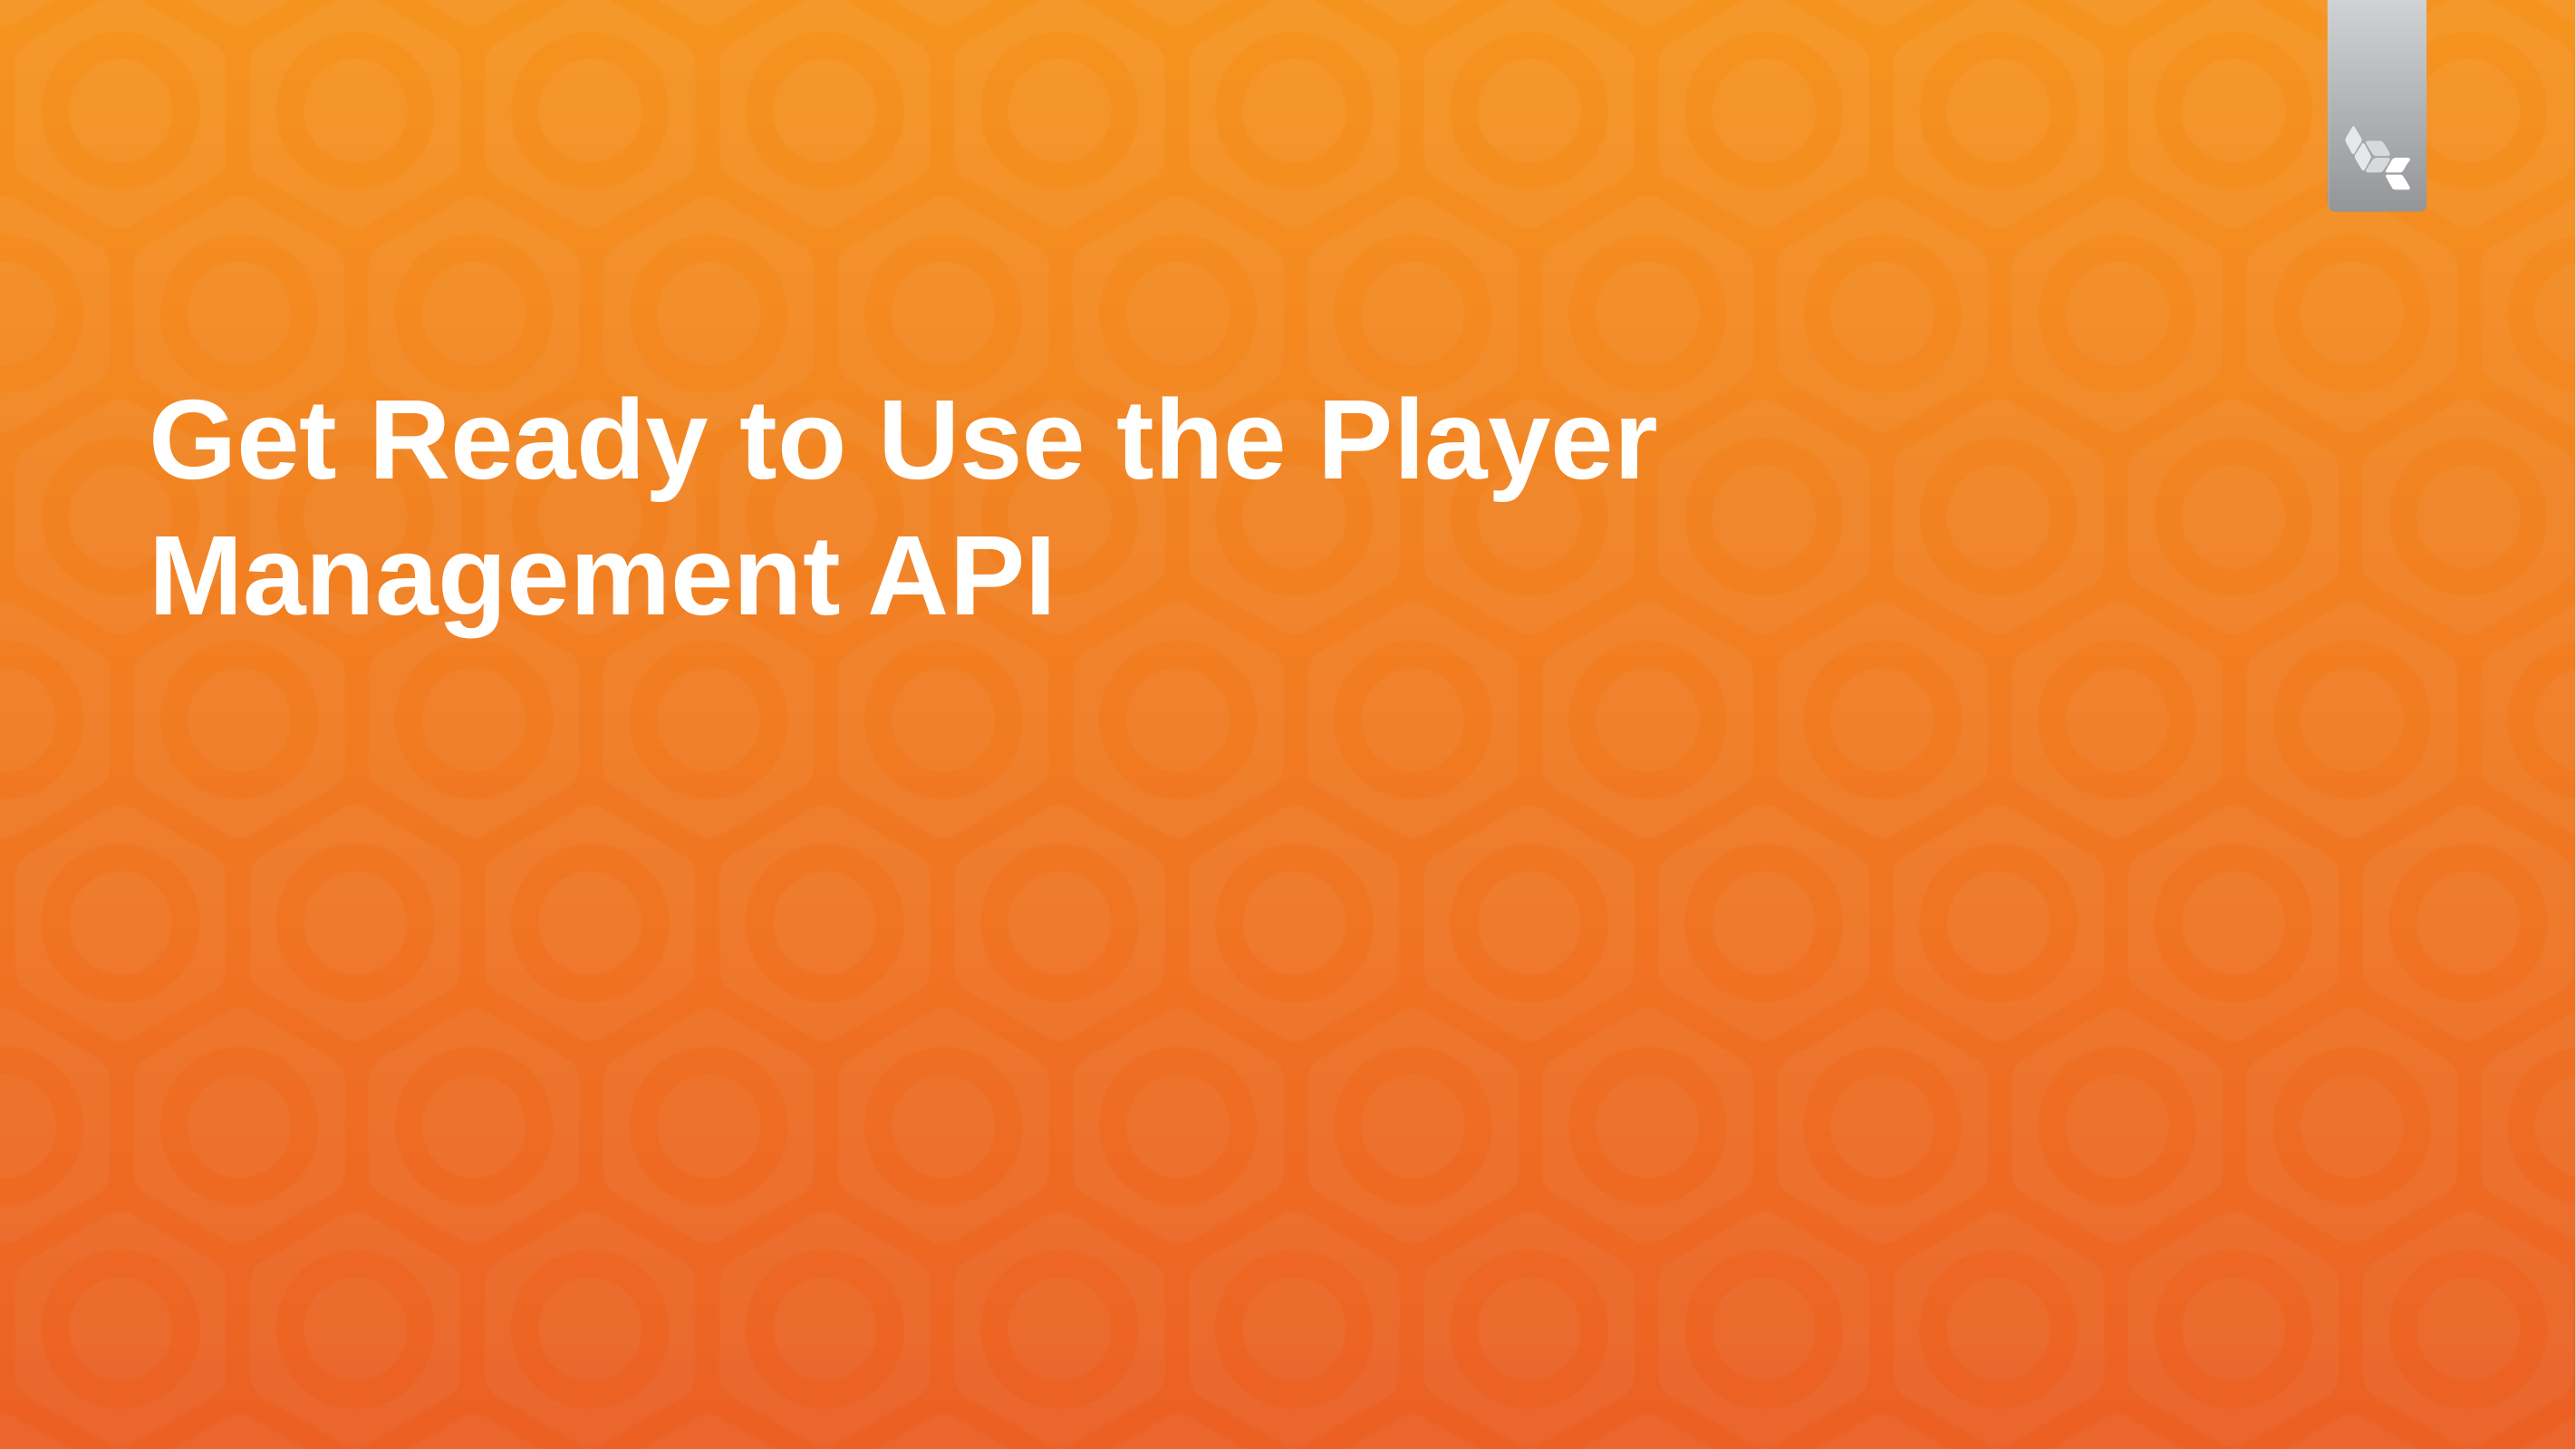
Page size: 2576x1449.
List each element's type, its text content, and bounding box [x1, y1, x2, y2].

picture [0, 0, 2576, 1449]
title Get Ready to Use the Player Management API [125, 223, 2181, 781]
